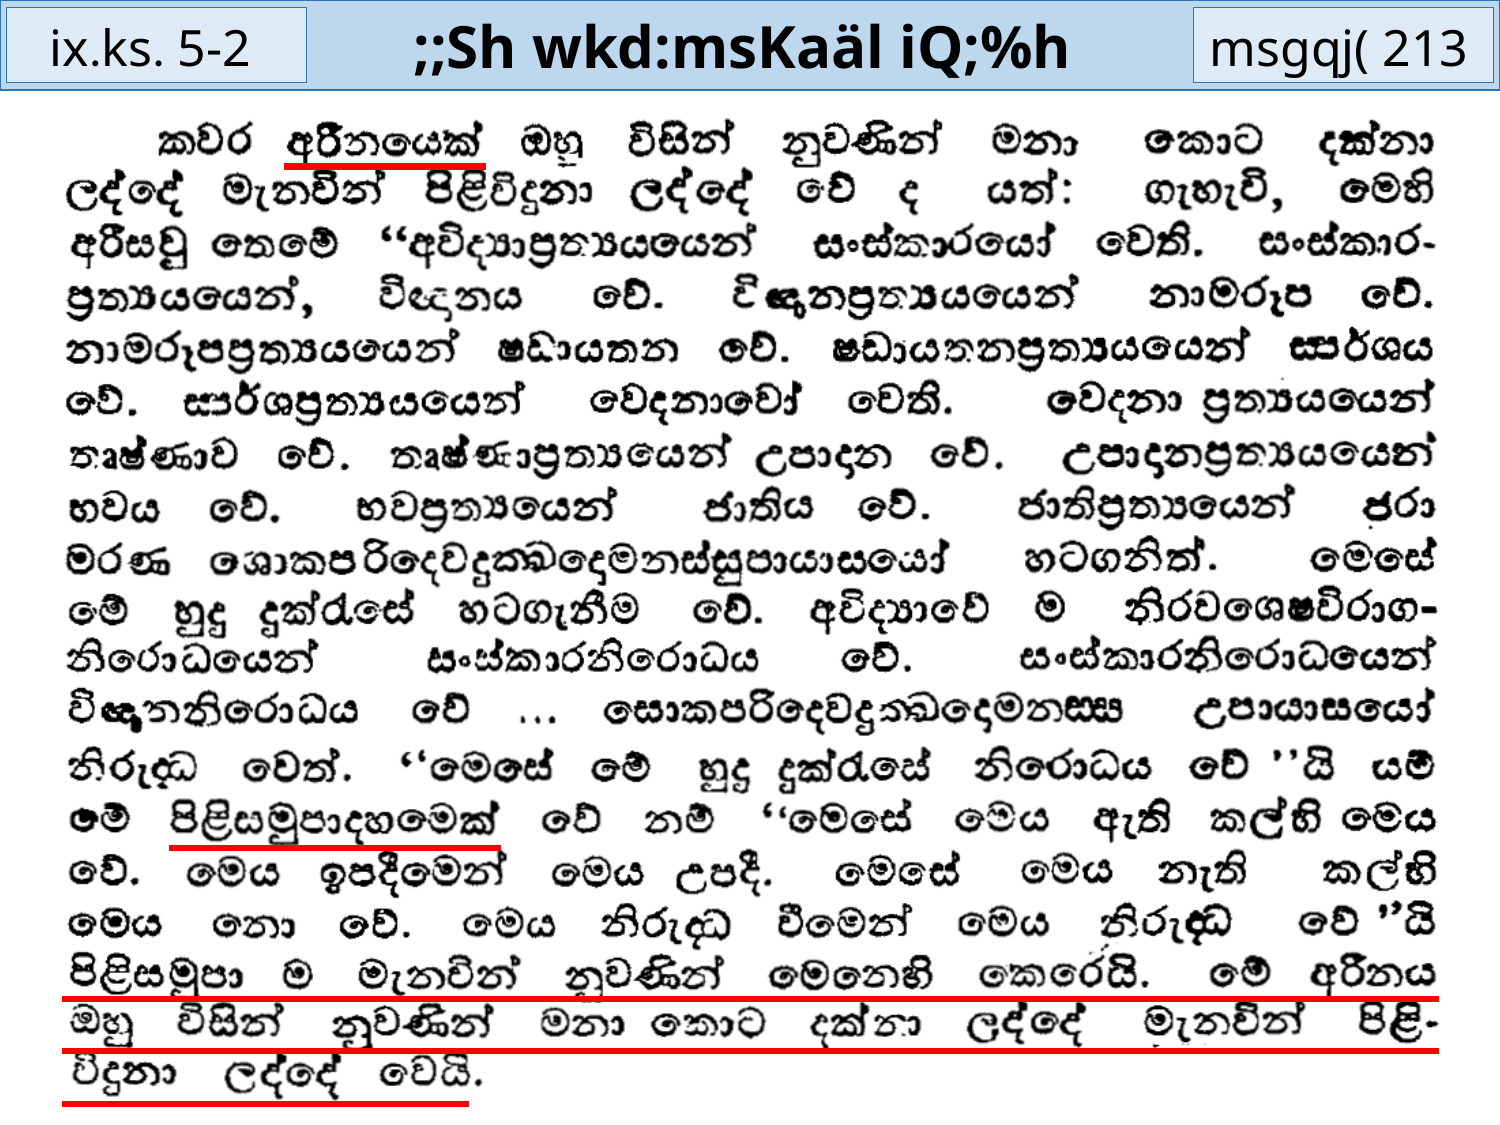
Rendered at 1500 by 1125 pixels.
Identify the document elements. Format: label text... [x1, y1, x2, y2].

text_box msgqj( 213 [1194, 10, 1497, 82]
text_box ix.ks. 5-2 [6, 10, 308, 82]
text_box ;;Sh wkd:msKaäl iQ;%h [316, 9, 1184, 81]
picture [61, 105, 1449, 1105]
